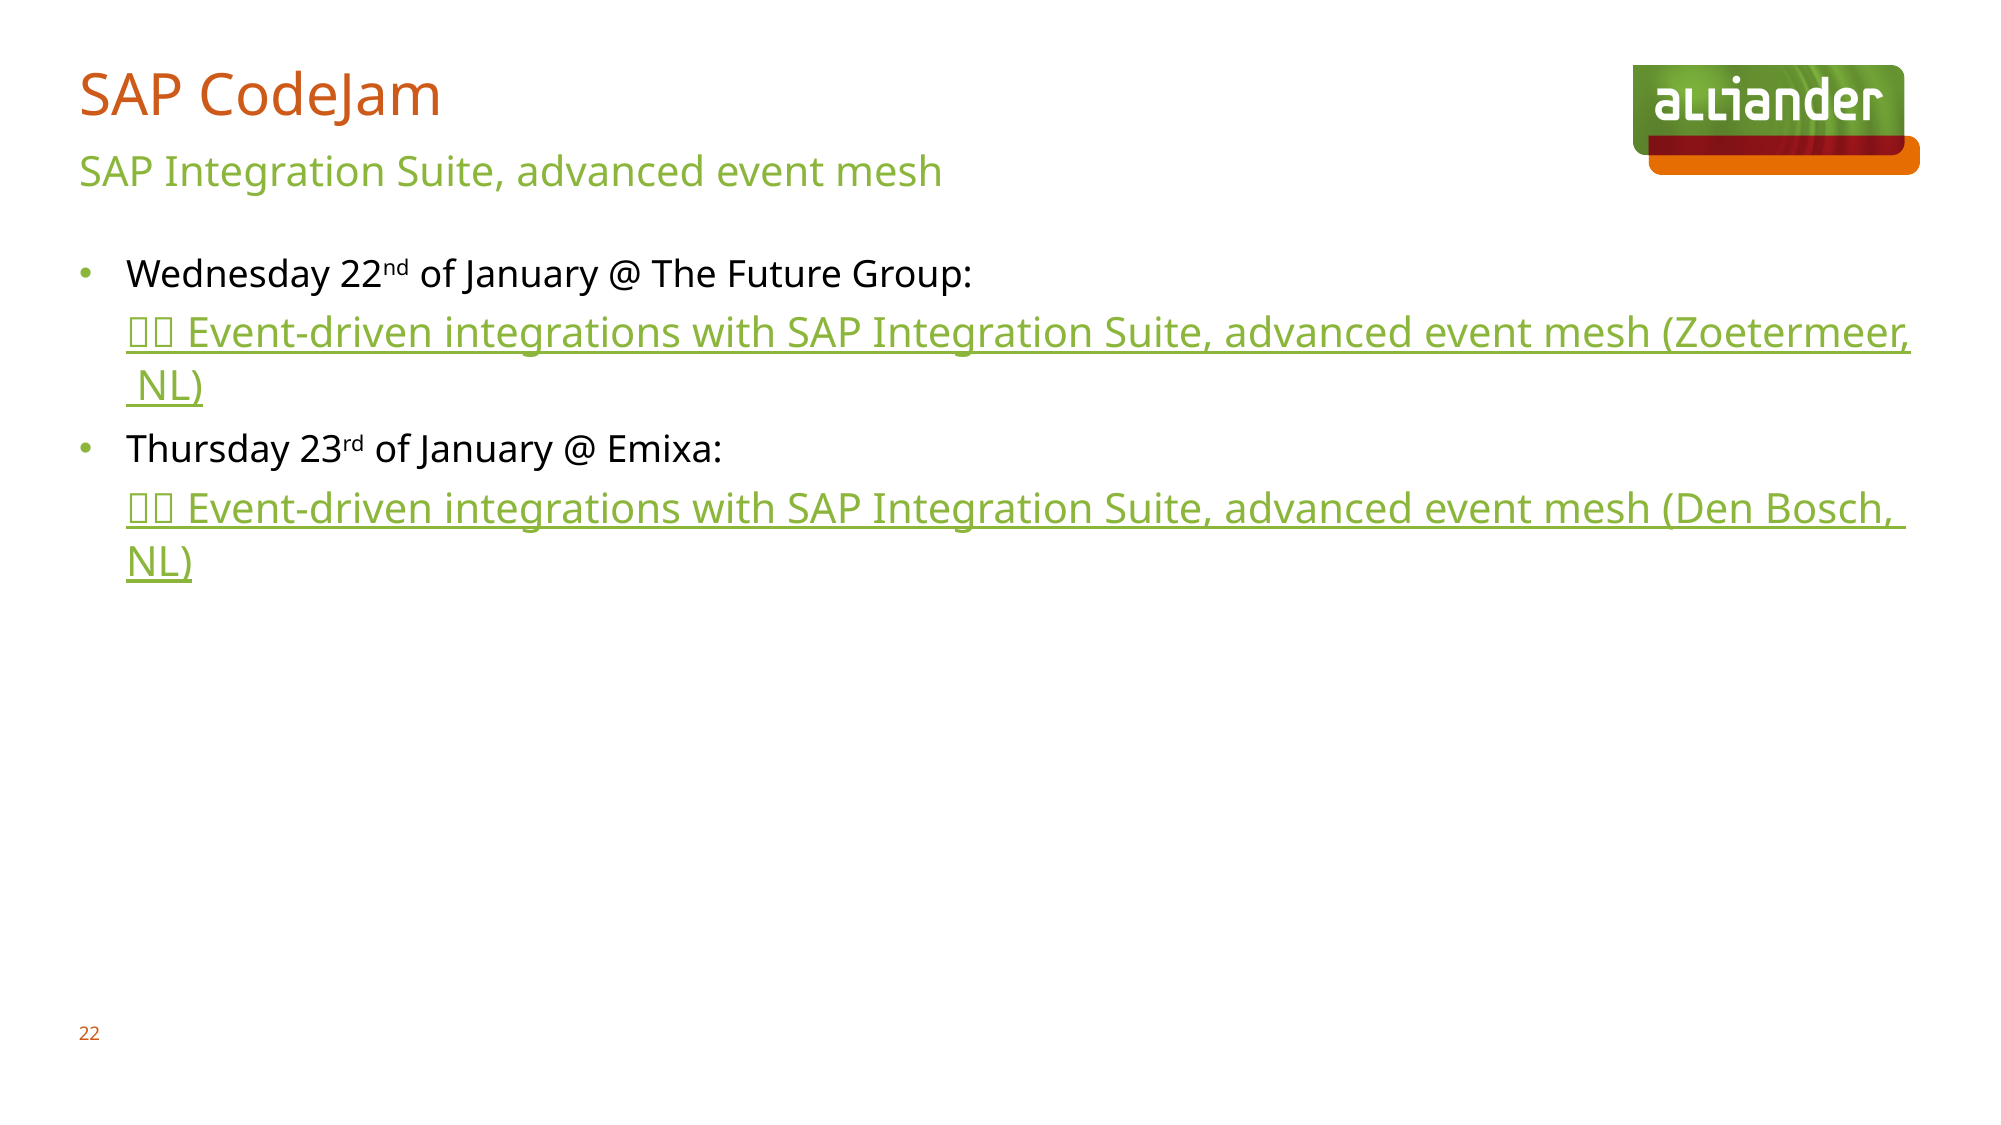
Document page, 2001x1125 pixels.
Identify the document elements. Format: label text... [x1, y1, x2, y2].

list Wednesday 22nd of January @ The Future Group: 🇳🇱 Event-driven integrations with SAP Integration Suite, advanced event mesh (Zoetermeer, NL) Thursday 23rd of January @ Emixa: 🇳🇱 Event-driven integrations with SAP Integration Suite, advanced event mesh (Den Bosch, NL) [79, 240, 1917, 949]
title SAP CodeJam [79, 65, 1589, 129]
picture [1633, 65, 1920, 175]
list SAP Integration Suite, advanced event mesh [79, 134, 1589, 179]
slide_number 22 [78, 1015, 114, 1054]
